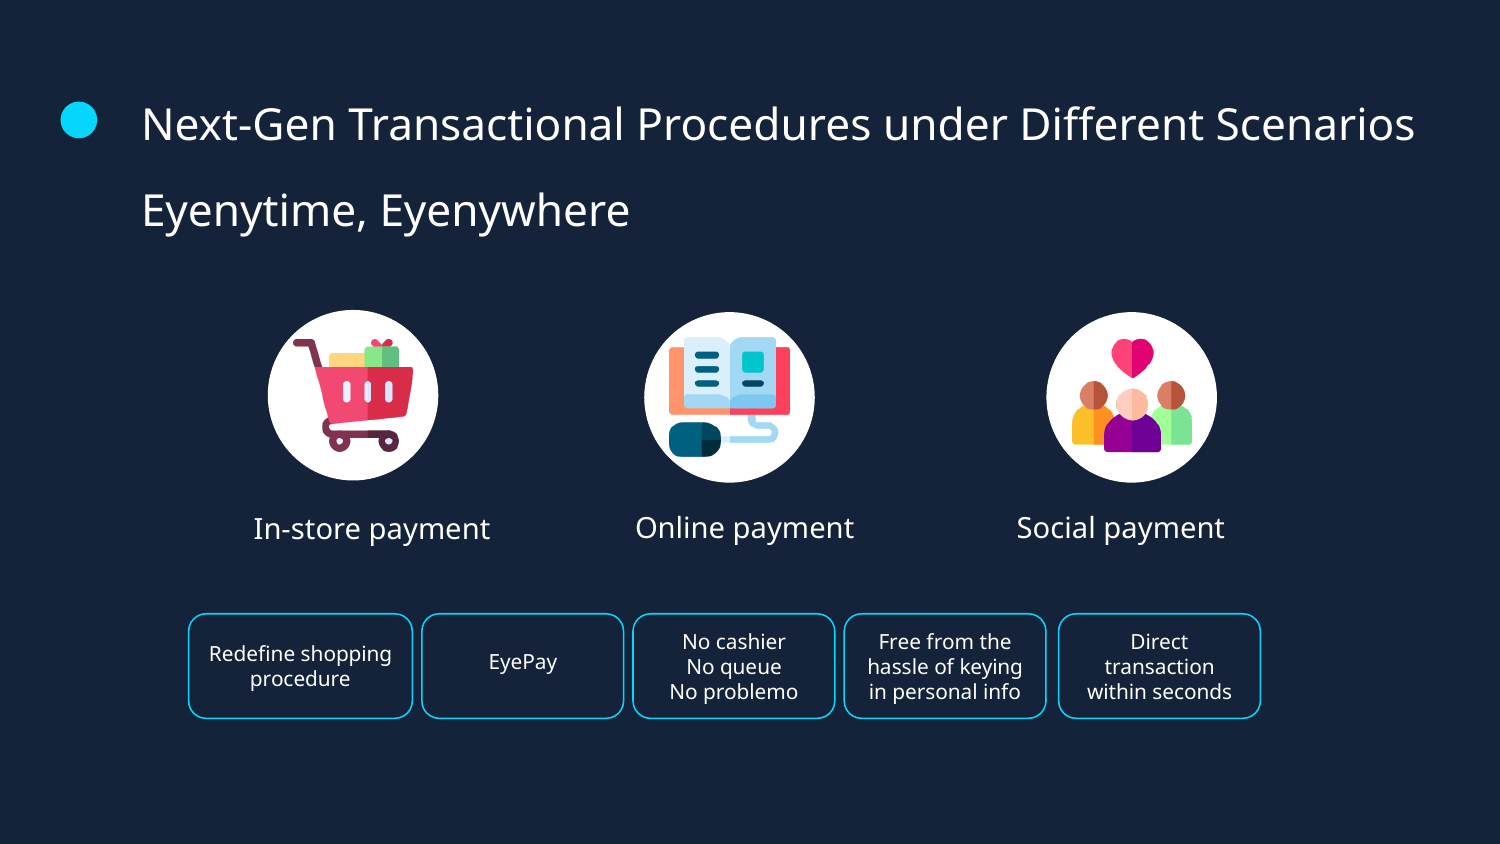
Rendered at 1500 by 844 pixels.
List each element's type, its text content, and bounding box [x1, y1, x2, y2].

text_box Free from the hassle of keying in personal info [844, 613, 1046, 719]
text_box Direct transaction within seconds [1058, 613, 1261, 719]
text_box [238, 309, 555, 562]
text_box No cashier No queue No problemo [633, 613, 835, 719]
title Next-Gen Transactional Procedures under Different Scenarios Eyenytime, Eyenywhere [51, 72, 1449, 244]
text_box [1001, 311, 1318, 561]
text_box EyePay [421, 613, 624, 719]
text_box Redefine shopping procedure [188, 613, 413, 719]
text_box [619, 311, 936, 561]
text_box [60, 101, 98, 139]
